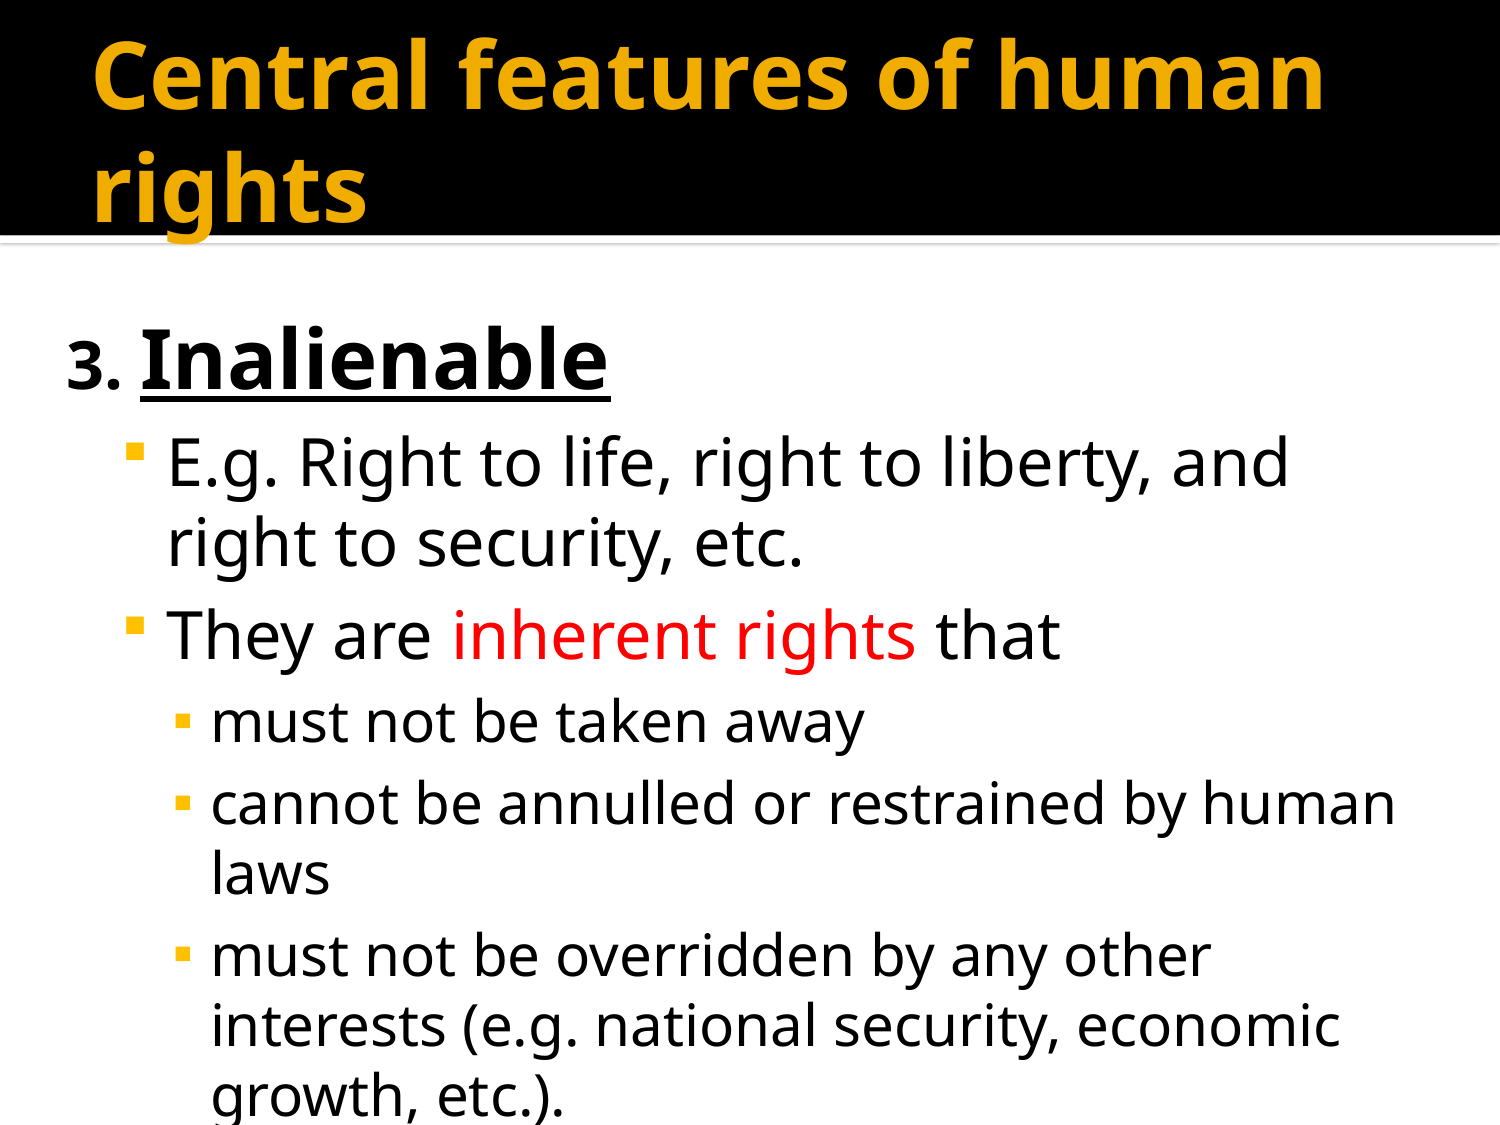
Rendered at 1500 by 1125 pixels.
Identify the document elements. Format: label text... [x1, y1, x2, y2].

list 3. Inalienable E.g. Right to life, right to liberty, and right to security, etc. They are inherent rights that must not be taken away cannot be annulled or restrained by human laws must not be overridden by any other interests (e.g. national security, economic growth, etc.). [37, 291, 1463, 1125]
title Central features of human rights [75, 25, 1425, 231]
